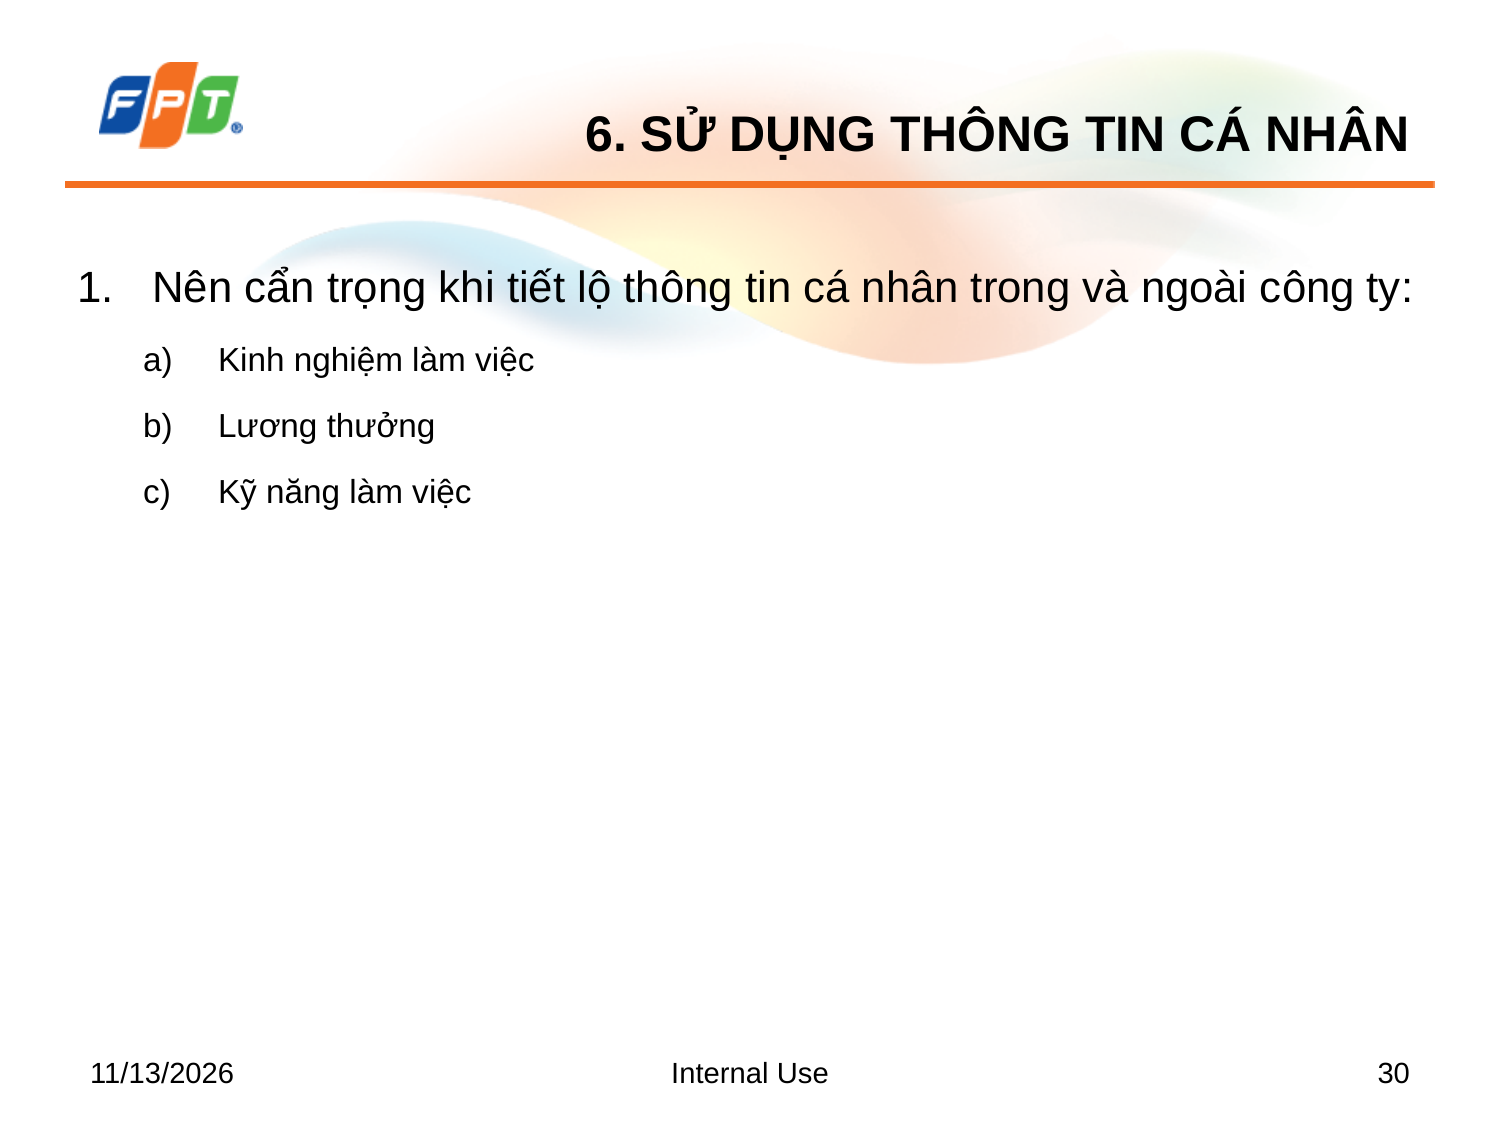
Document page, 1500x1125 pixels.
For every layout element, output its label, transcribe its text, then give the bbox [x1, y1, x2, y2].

picture [65, 0, 1397, 224]
picture [1425, 181, 1435, 188]
title 6. SỬ DỤNG THÔNG TIN CÁ NHÂN [237, 37, 1425, 225]
footer Internal Use [512, 1046, 988, 1125]
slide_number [74, 1046, 426, 1125]
list Nên cẩn trọng khi tiết lộ thông tin cá nhân trong và ngoài công ty: Kinh nghiệm làm việc Lương thưởng Kỹ năng làm việc [62, 224, 1438, 1005]
slide_number 30 [1074, 1046, 1426, 1125]
